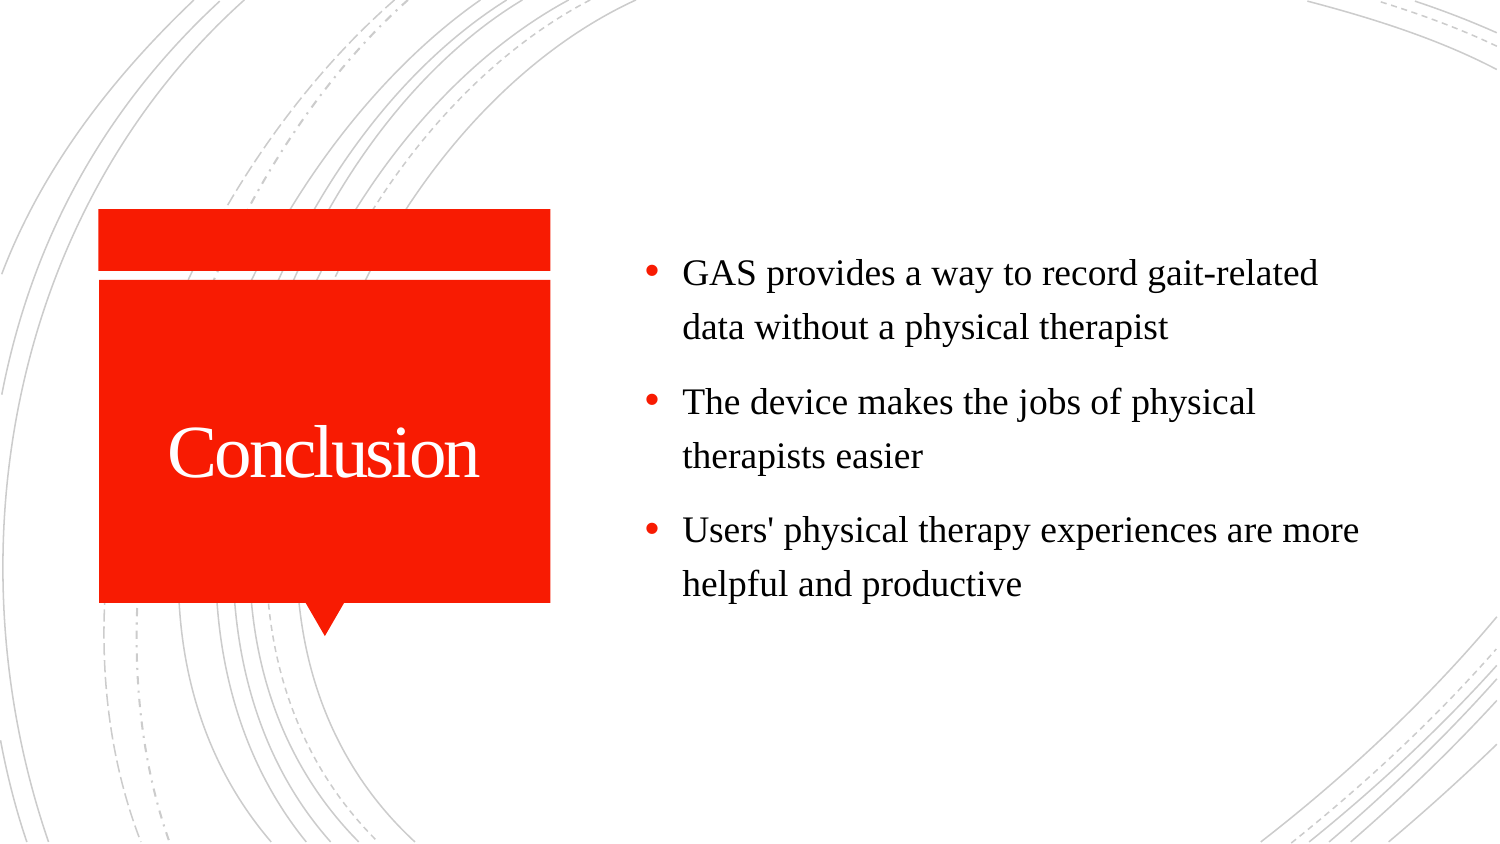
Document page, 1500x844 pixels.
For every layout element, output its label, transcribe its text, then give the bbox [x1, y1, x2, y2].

title Conclusion [109, 370, 540, 493]
list GAS provides a way to record gait-related data without a physical therapist The device makes the jobs of physical therapists easier Users' physical therapy experiences are more helpful and productive [629, 98, 1403, 745]
